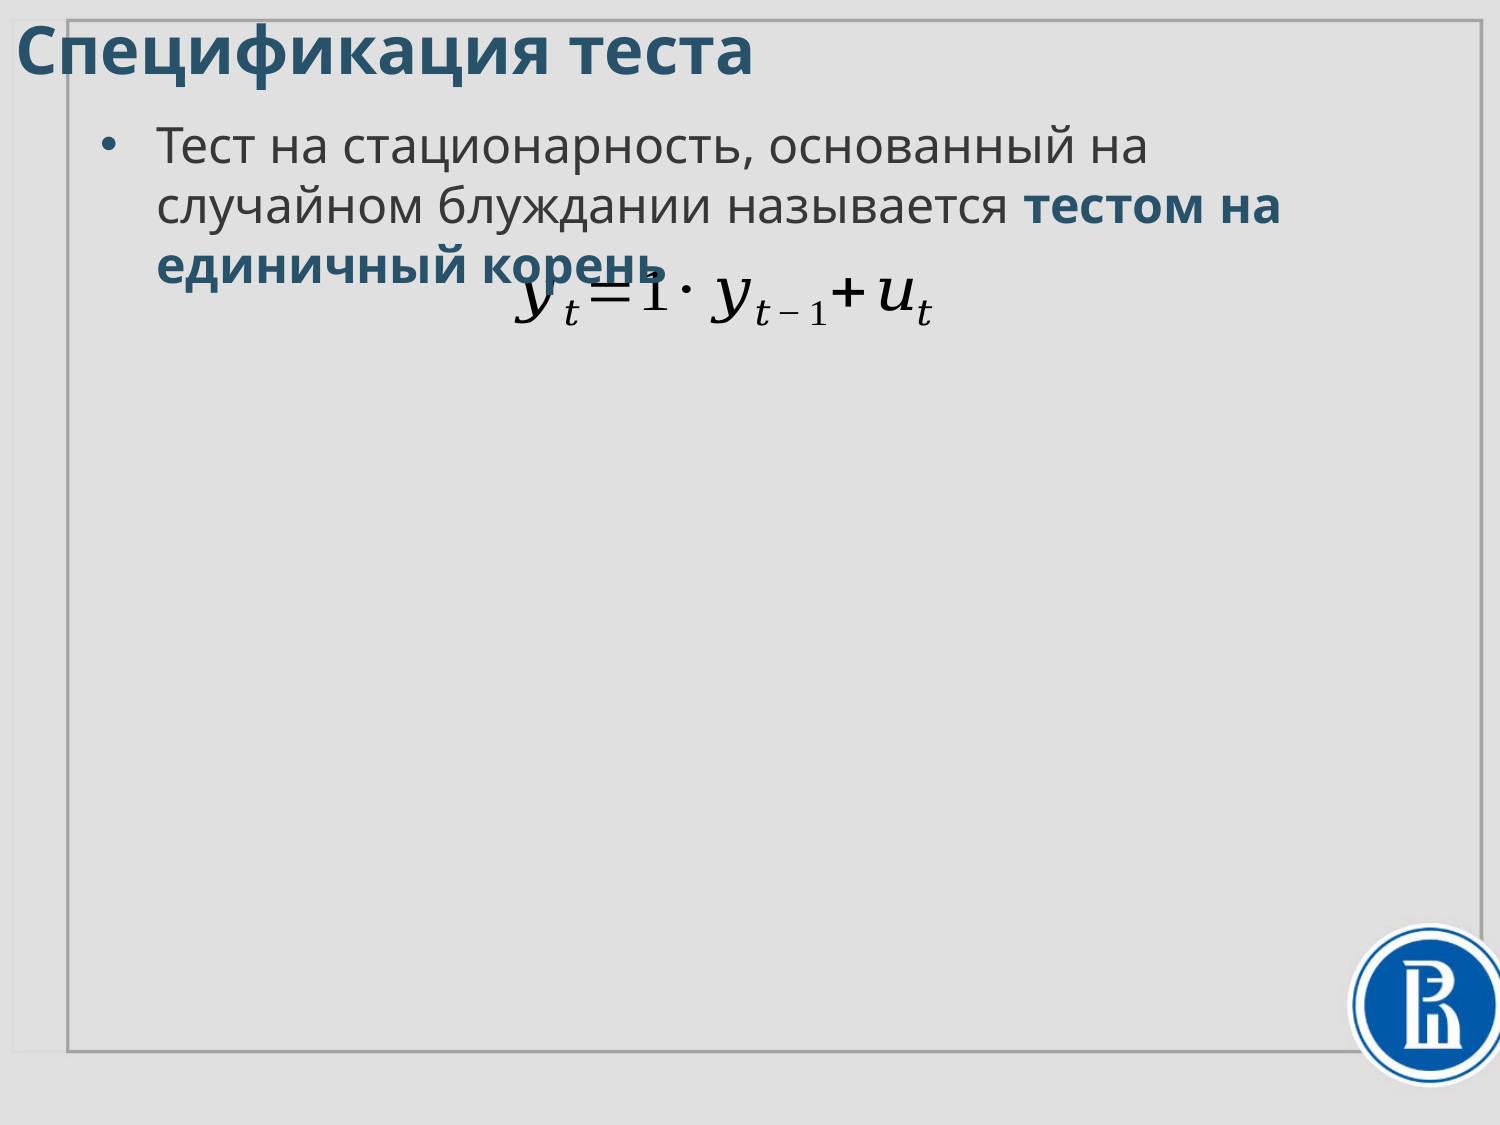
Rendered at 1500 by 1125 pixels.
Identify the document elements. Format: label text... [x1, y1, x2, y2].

text_box Тест на стационарность, основанный на случайном блуждании называется тестом на единичный корень [100, 113, 1400, 244]
picture [0, 96, 1500, 1125]
text_box Спецификация теста [0, 0, 1500, 96]
